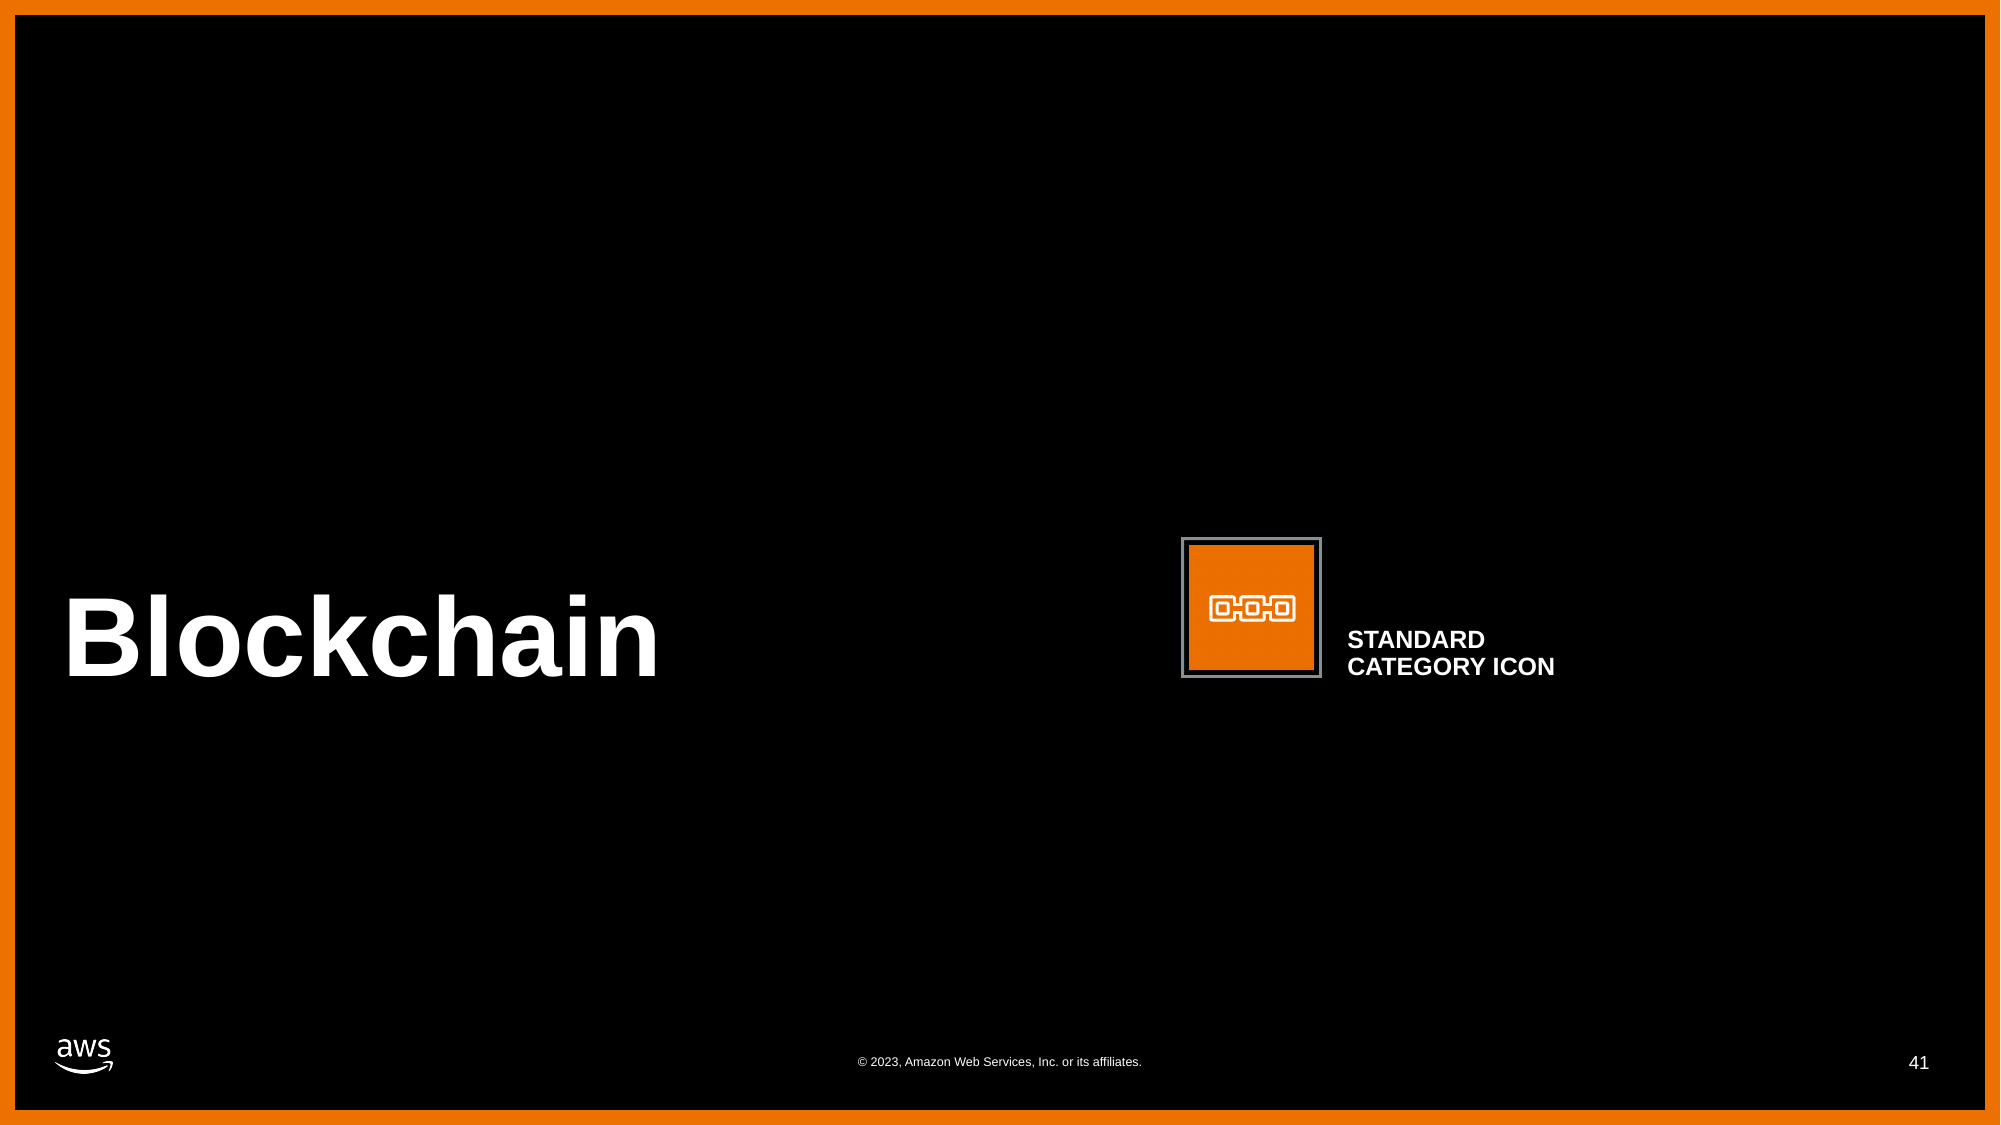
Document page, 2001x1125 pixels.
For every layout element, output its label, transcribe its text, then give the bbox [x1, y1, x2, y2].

slide_number 41 [1494, 1031, 1945, 1092]
picture [1181, 537, 1322, 678]
text_box STANDARD CATEGORY ICON [1332, 541, 1780, 689]
picture [55, 1039, 113, 1074]
title Blockchain [47, 339, 1393, 709]
footer © 2023, Amazon Web Services, Inc. or its affiliates. [662, 1031, 1338, 1092]
